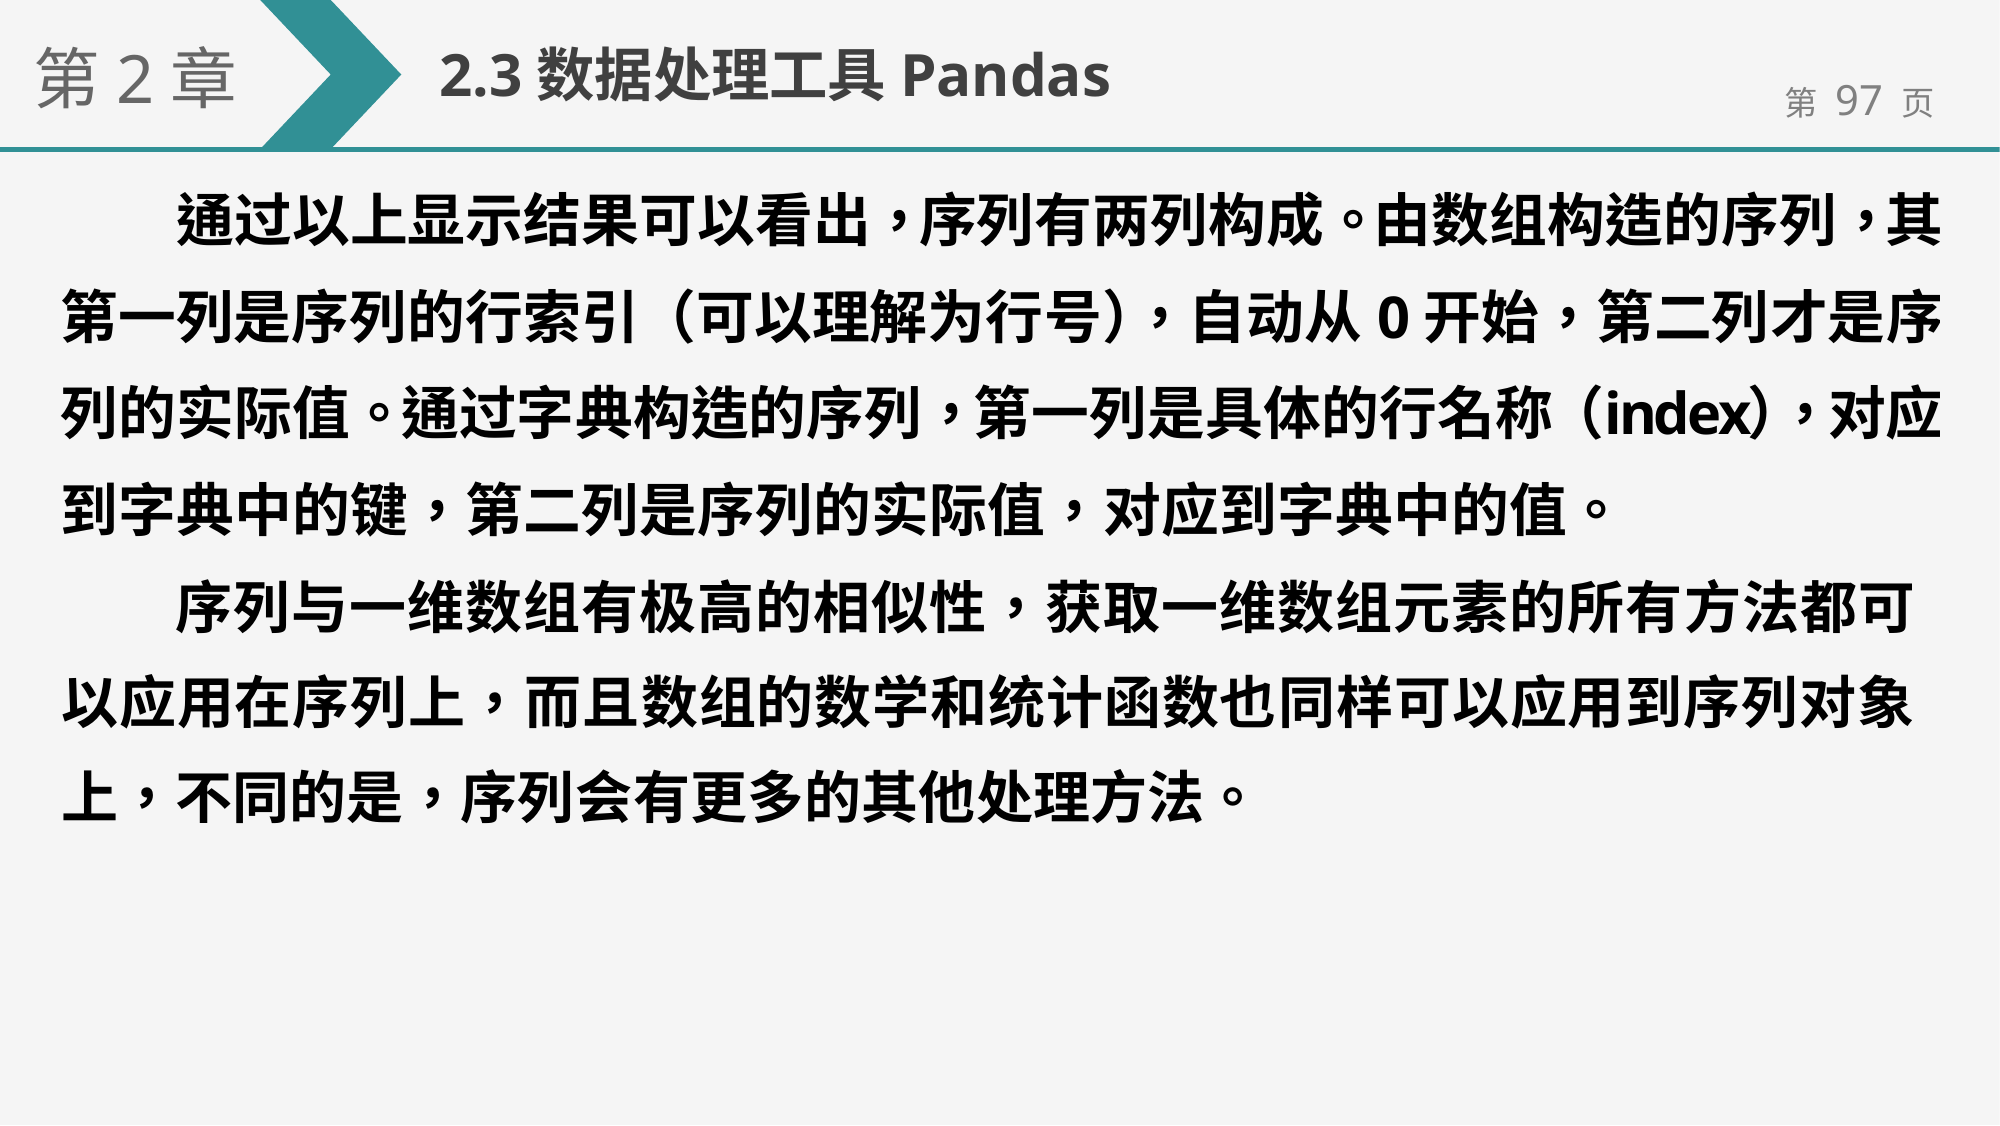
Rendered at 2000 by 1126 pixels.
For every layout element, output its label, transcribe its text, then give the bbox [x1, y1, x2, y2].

text_box 2.3数据处理工具Pandas [424, 31, 1366, 116]
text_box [60, 156, 1940, 801]
text_box [258, 0, 403, 148]
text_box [60, 560, 1912, 1126]
text_box 第2章 [19, 29, 253, 125]
